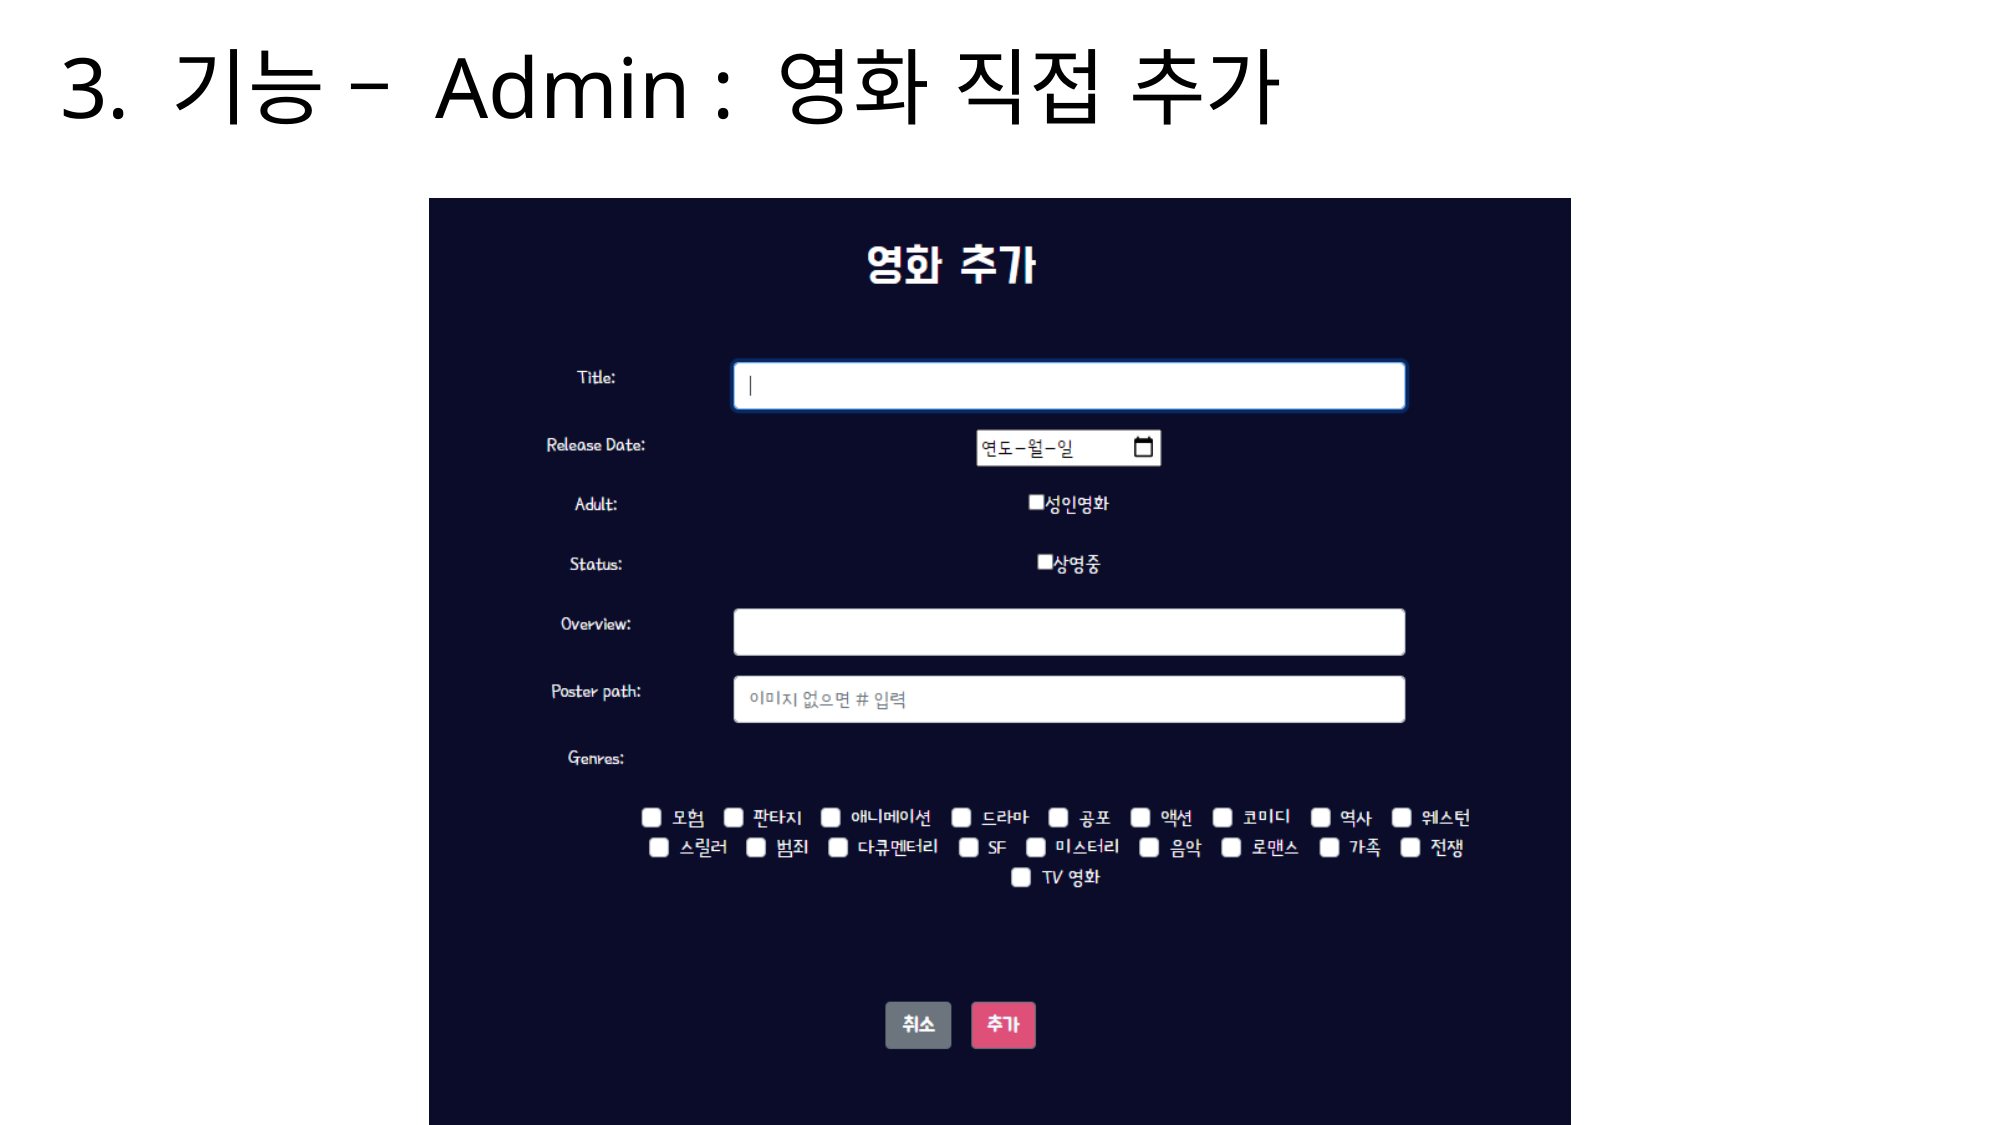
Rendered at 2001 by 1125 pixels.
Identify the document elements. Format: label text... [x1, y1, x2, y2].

text_box 3. 기능 – Admin : 영화 직접 추가 [45, 27, 1298, 143]
picture [429, 198, 1571, 1125]
